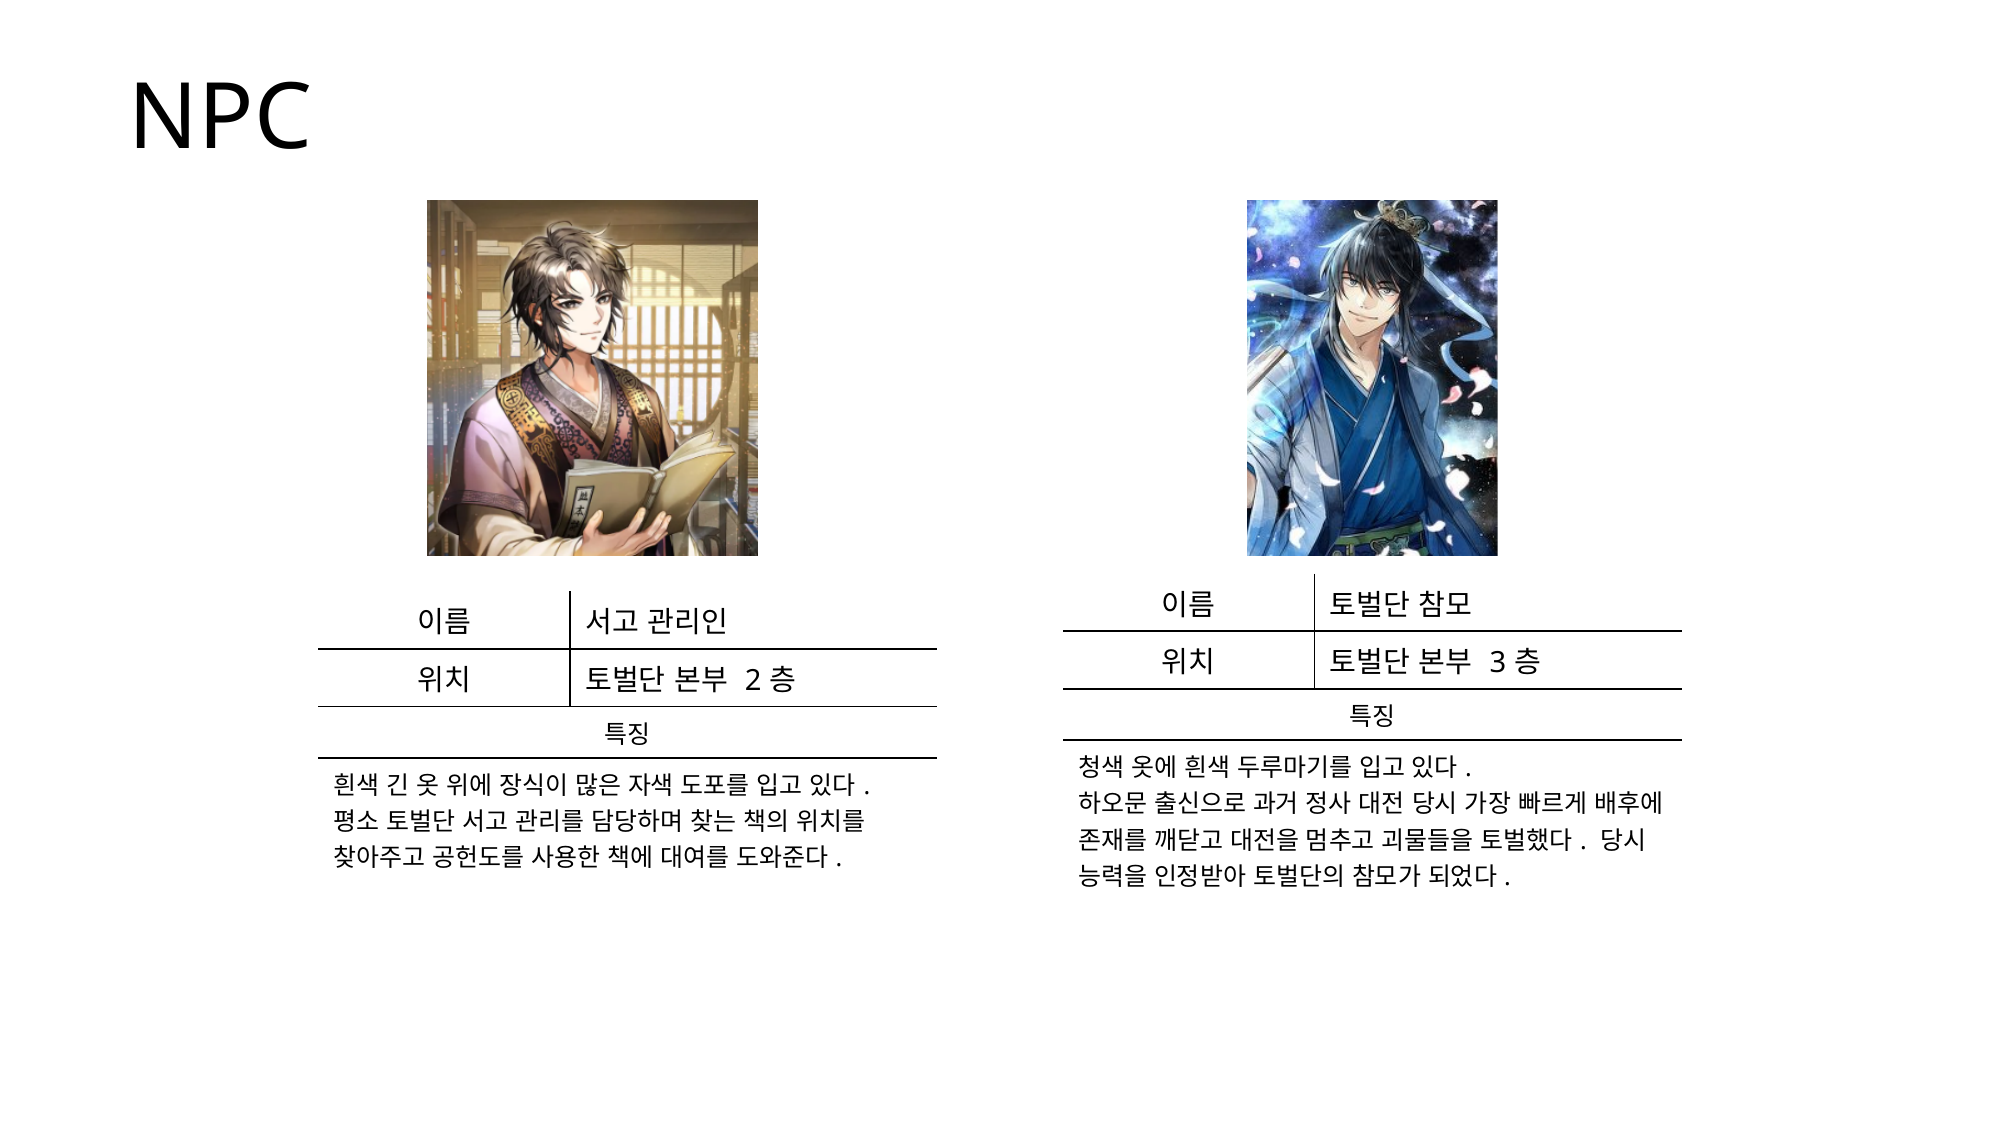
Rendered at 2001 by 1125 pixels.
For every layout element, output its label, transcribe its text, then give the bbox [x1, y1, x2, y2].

table_header 이름 [318, 591, 569, 648]
table_cell 청색 옷에 흰색 두루마기를 입고 있다. 하오문 출신으로 과거 정사 대전 당시 가장 빠르게 배후에 존재를 깨닫고 대전을 멈추고 괴물들을 토벌했다. 당시 능력을 인정받아 토벌단의 참모가 되었다. [1063, 741, 1682, 900]
table_header 이름 [1063, 574, 1314, 630]
table_cell 특징 [318, 707, 937, 757]
table_cell 토벌단 본부 3층 [1315, 632, 1682, 688]
text_box NPC [113, 47, 1886, 190]
table_cell 특징 [1063, 690, 1682, 739]
table_cell 흰색 긴 옷 위에 장식이 많은 자색 도포를 입고 있다. 평소 토벌단 서고 관리를 담당하며 찾는 책의 위치를 찾아주고 공헌도를 사용한 책에 대여를 도와준다. [318, 759, 937, 882]
table_cell 위치 [1063, 632, 1314, 688]
picture [1246, 200, 1498, 556]
table_header 토벌단 참모 [1315, 574, 1682, 630]
table_cell 토벌단 본부 2층 [571, 650, 937, 706]
table_cell 위치 [318, 650, 569, 706]
picture [427, 200, 758, 556]
table_header 서고 관리인 [571, 591, 937, 648]
